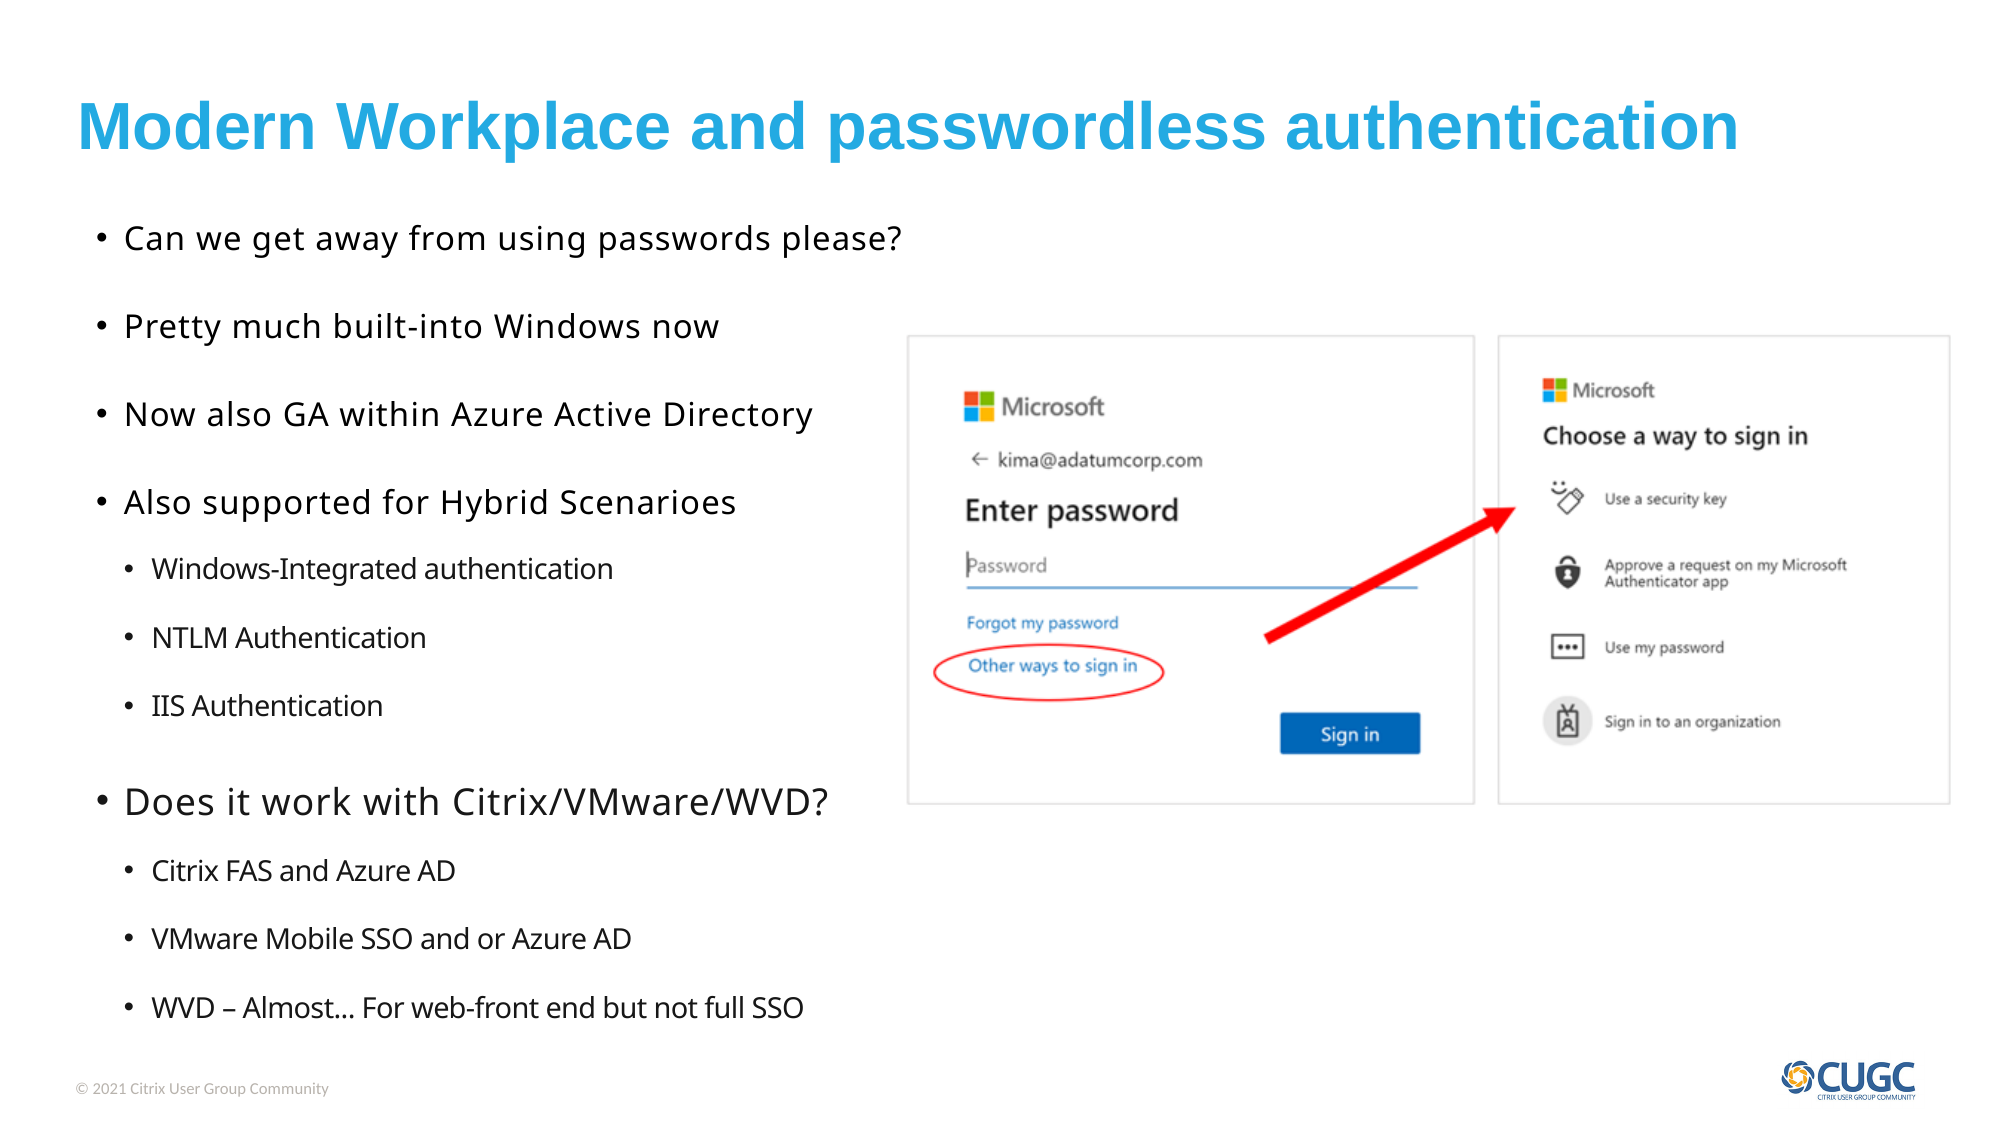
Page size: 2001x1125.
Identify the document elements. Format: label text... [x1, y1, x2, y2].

text_box Modern Workplace and passwordless authentication [56, 54, 2000, 274]
text_box Can we get away from using passwords please? Pretty much built-into Windows now Now also GA within Azure Active Directory Also supported for Hybrid Scenarioes Windows-Integrated authentication NTLM Authentication IIS Authentication Does it work with Citrix/VMware/WVD? Citrix FAS and Azure AD VMware Mobile SSO and or Azure AD WVD – Almost... For web-front end but not full SSO [81, 190, 1096, 1038]
picture [895, 313, 1982, 857]
picture [1777, 1051, 1925, 1109]
